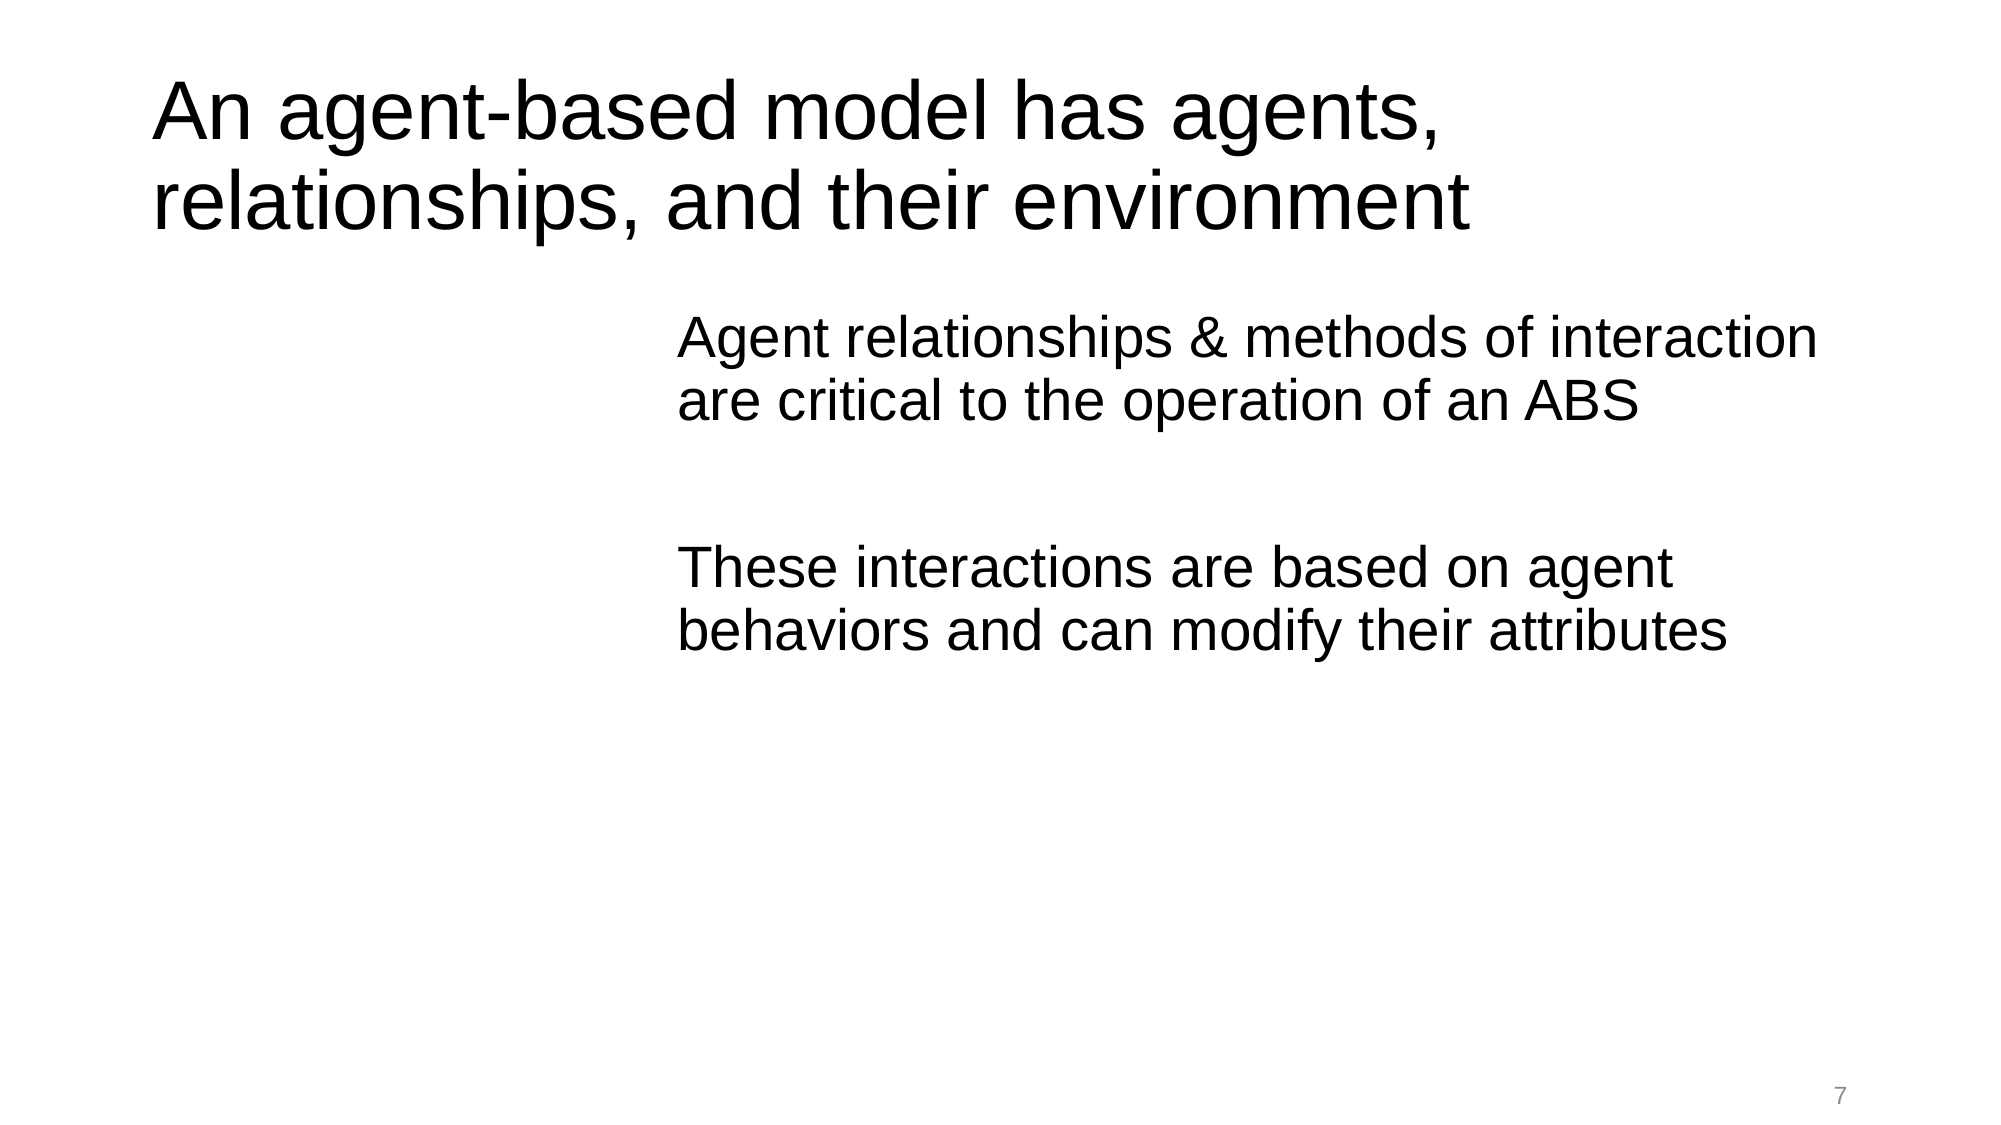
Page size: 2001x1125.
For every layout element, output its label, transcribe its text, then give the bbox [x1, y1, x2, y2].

title An agent-based model has agents, relationships, and their environment [137, 59, 1863, 278]
list Agent relationships & methods of interaction are critical to the operation of an ABS These interactions are based on agent behaviors and can modify their attributes [662, 299, 1863, 1046]
slide_number 7 [1412, 1064, 1863, 1125]
